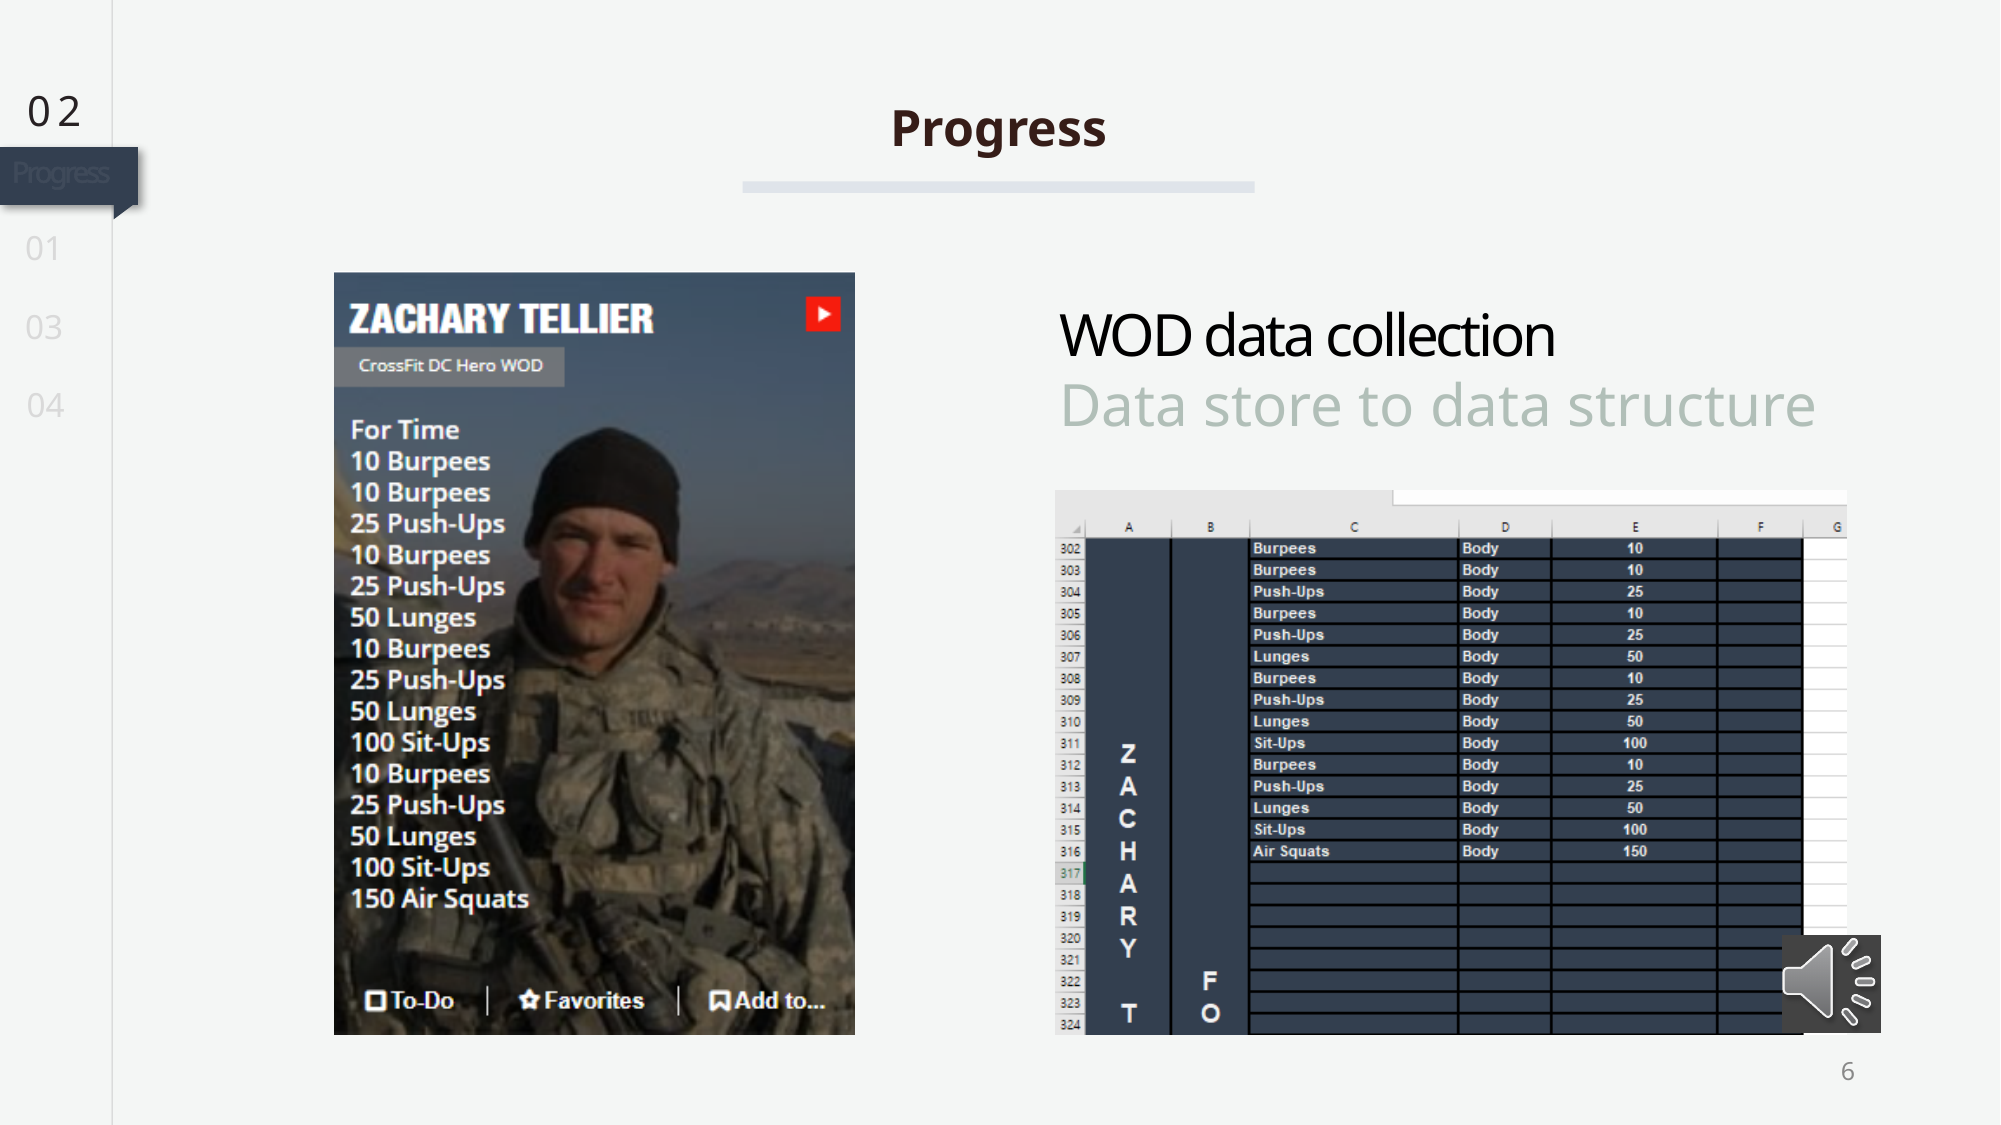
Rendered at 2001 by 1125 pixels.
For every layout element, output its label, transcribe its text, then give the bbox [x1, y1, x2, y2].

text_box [0, 147, 138, 218]
slide_number 6 [1831, 1050, 1864, 1096]
text_box WOD data collection Data store to data structure [1051, 290, 1832, 516]
text_box 02 [0, 77, 418, 143]
picture [334, 270, 856, 1035]
text_box 03 [17, 298, 92, 354]
text_box 01 [17, 219, 92, 275]
text_box 04 [19, 376, 93, 432]
text_box Progress [0, 146, 452, 196]
picture [1054, 490, 1882, 1035]
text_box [742, 88, 1255, 194]
